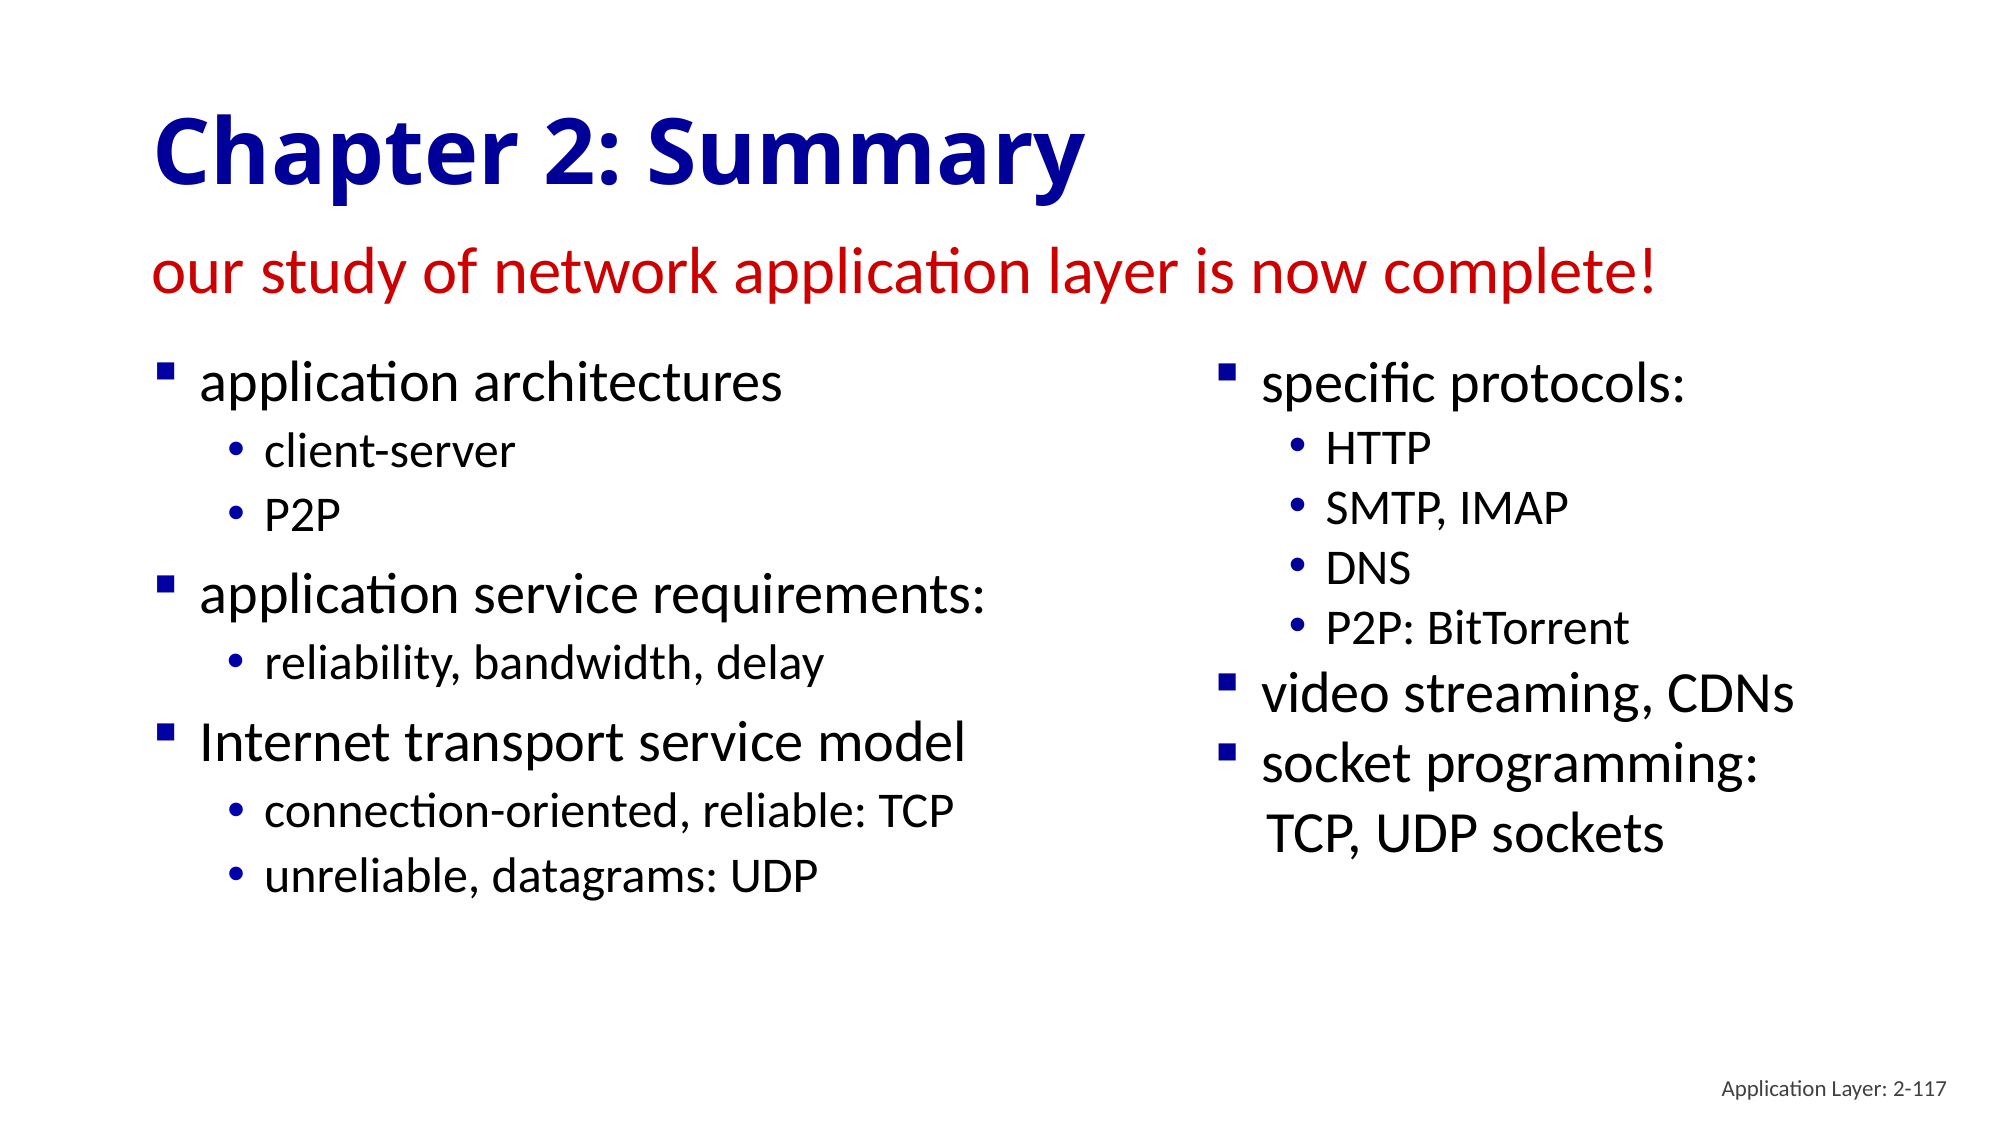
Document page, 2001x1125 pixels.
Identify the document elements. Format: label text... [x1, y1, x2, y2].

text_box specific protocols: HTTP SMTP, IMAP DNS P2P: BitTorrent video streaming, CDNs socket programming: TCP, UDP sockets [1199, 337, 1963, 941]
text_box our study of network application layer is now complete! [115, 228, 1791, 340]
slide_number Application Layer: 2-117 [1512, 1056, 1963, 1117]
title Chapter 2: Summary [137, 74, 1863, 221]
list application architectures client-server P2P application service requirements: reliability, bandwidth, delay Internet transport service model connection-oriented, reliable: TCP unreliable, datagrams: UDP [137, 343, 1075, 1032]
